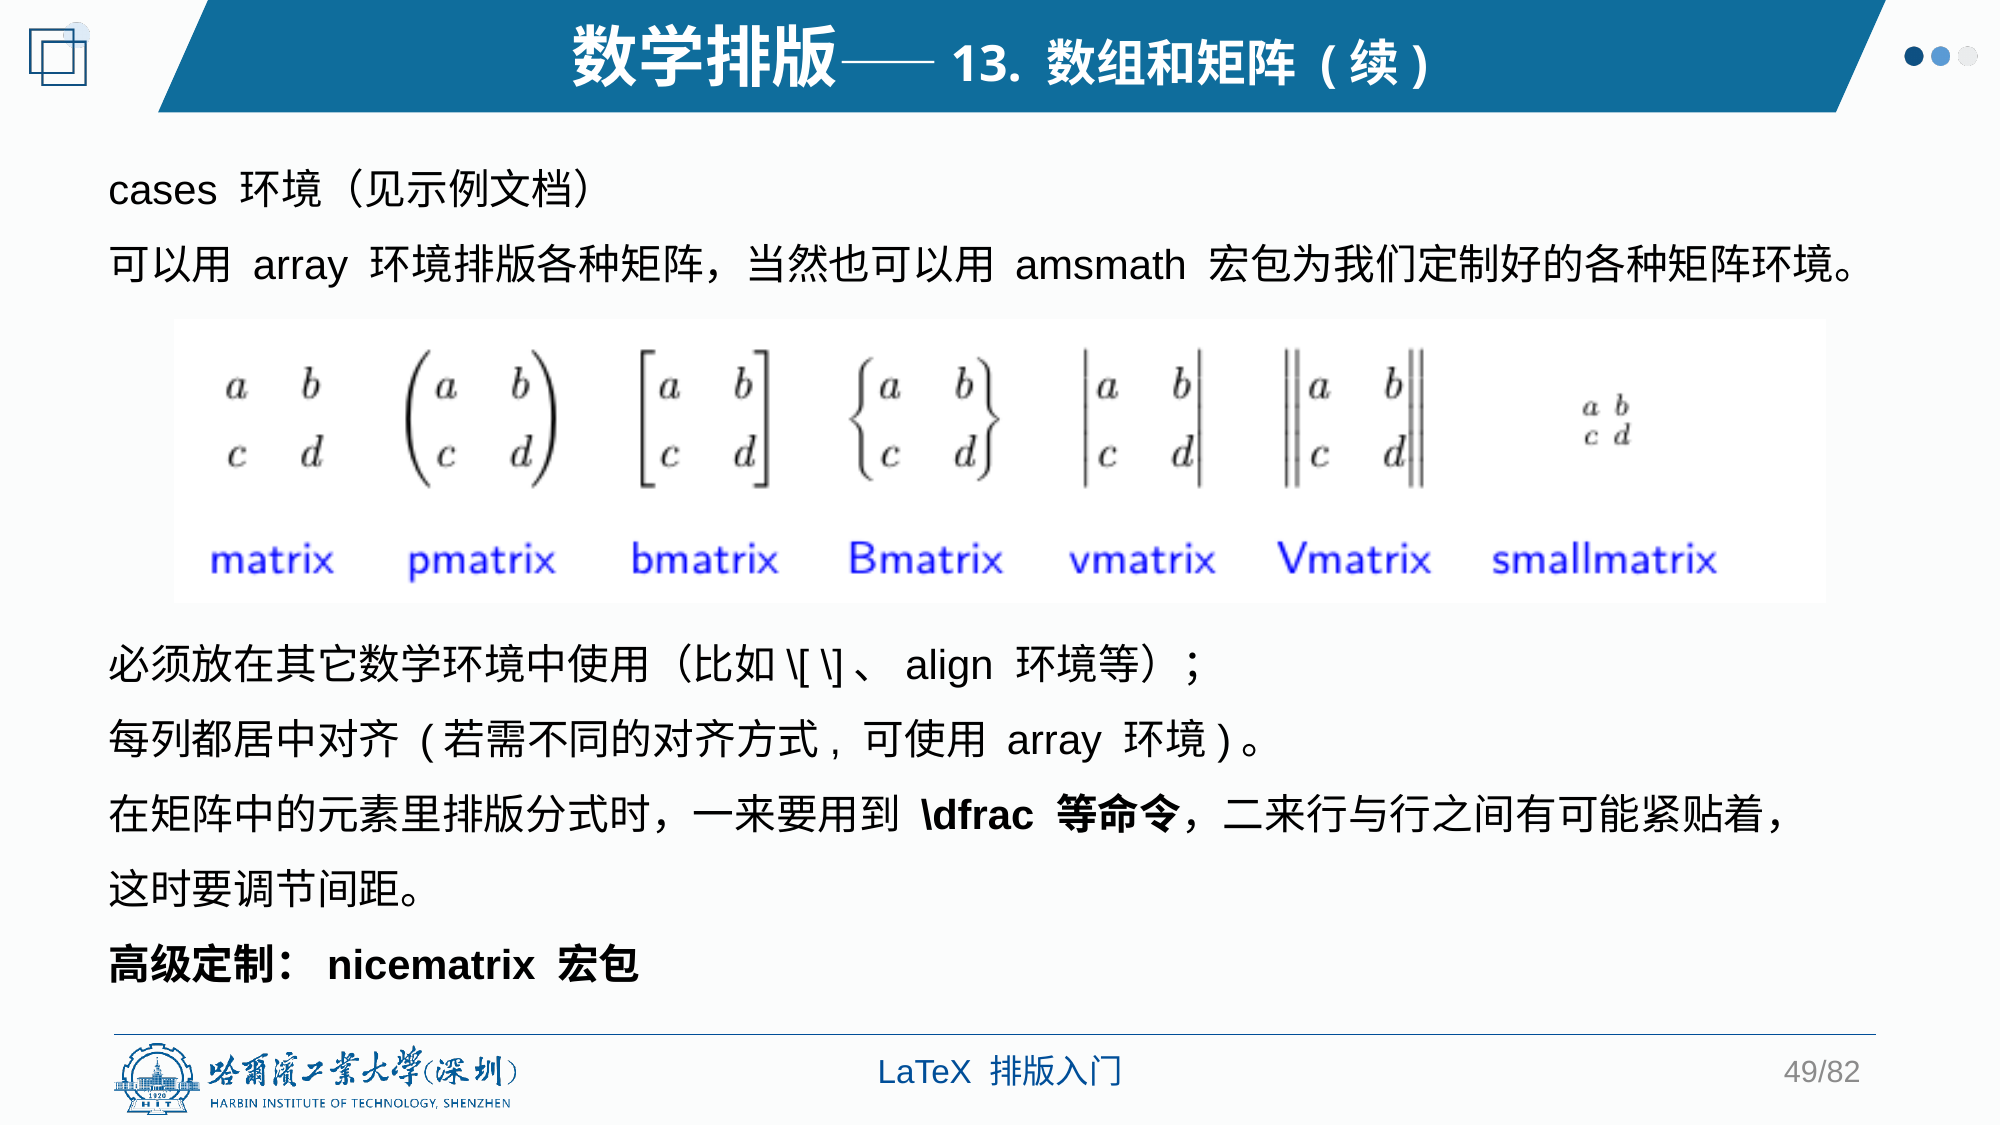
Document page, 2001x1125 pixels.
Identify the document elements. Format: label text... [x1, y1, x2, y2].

picture [1881, 15, 2000, 97]
text_box 数学排版——13. 数组和矩阵 (续) [291, 7, 1709, 103]
picture [0, 0, 119, 110]
picture [174, 319, 1826, 603]
slide_number 49/82 [1432, 1044, 1876, 1097]
text_box 必须放在其它数学环境中使用（比如\[ \]、align 环境等）； 每列都居中对齐 (若需不同的对齐方式, 可使用 array 环境)。 在矩阵中的元素里排版分式时，一来要用到 \dfrac 等命令，二来行与行之间有可能紧贴着，这时要调节间距。 高级定制：nicematrix 宏包 [93, 605, 1790, 996]
text_box cases 环境（见示例文档） 可以用 array 环境排版各种矩阵，当然也可以用 amsmath 宏包为我们定制好的各种矩阵环境。 [93, 130, 1907, 295]
picture [114, 1043, 516, 1115]
